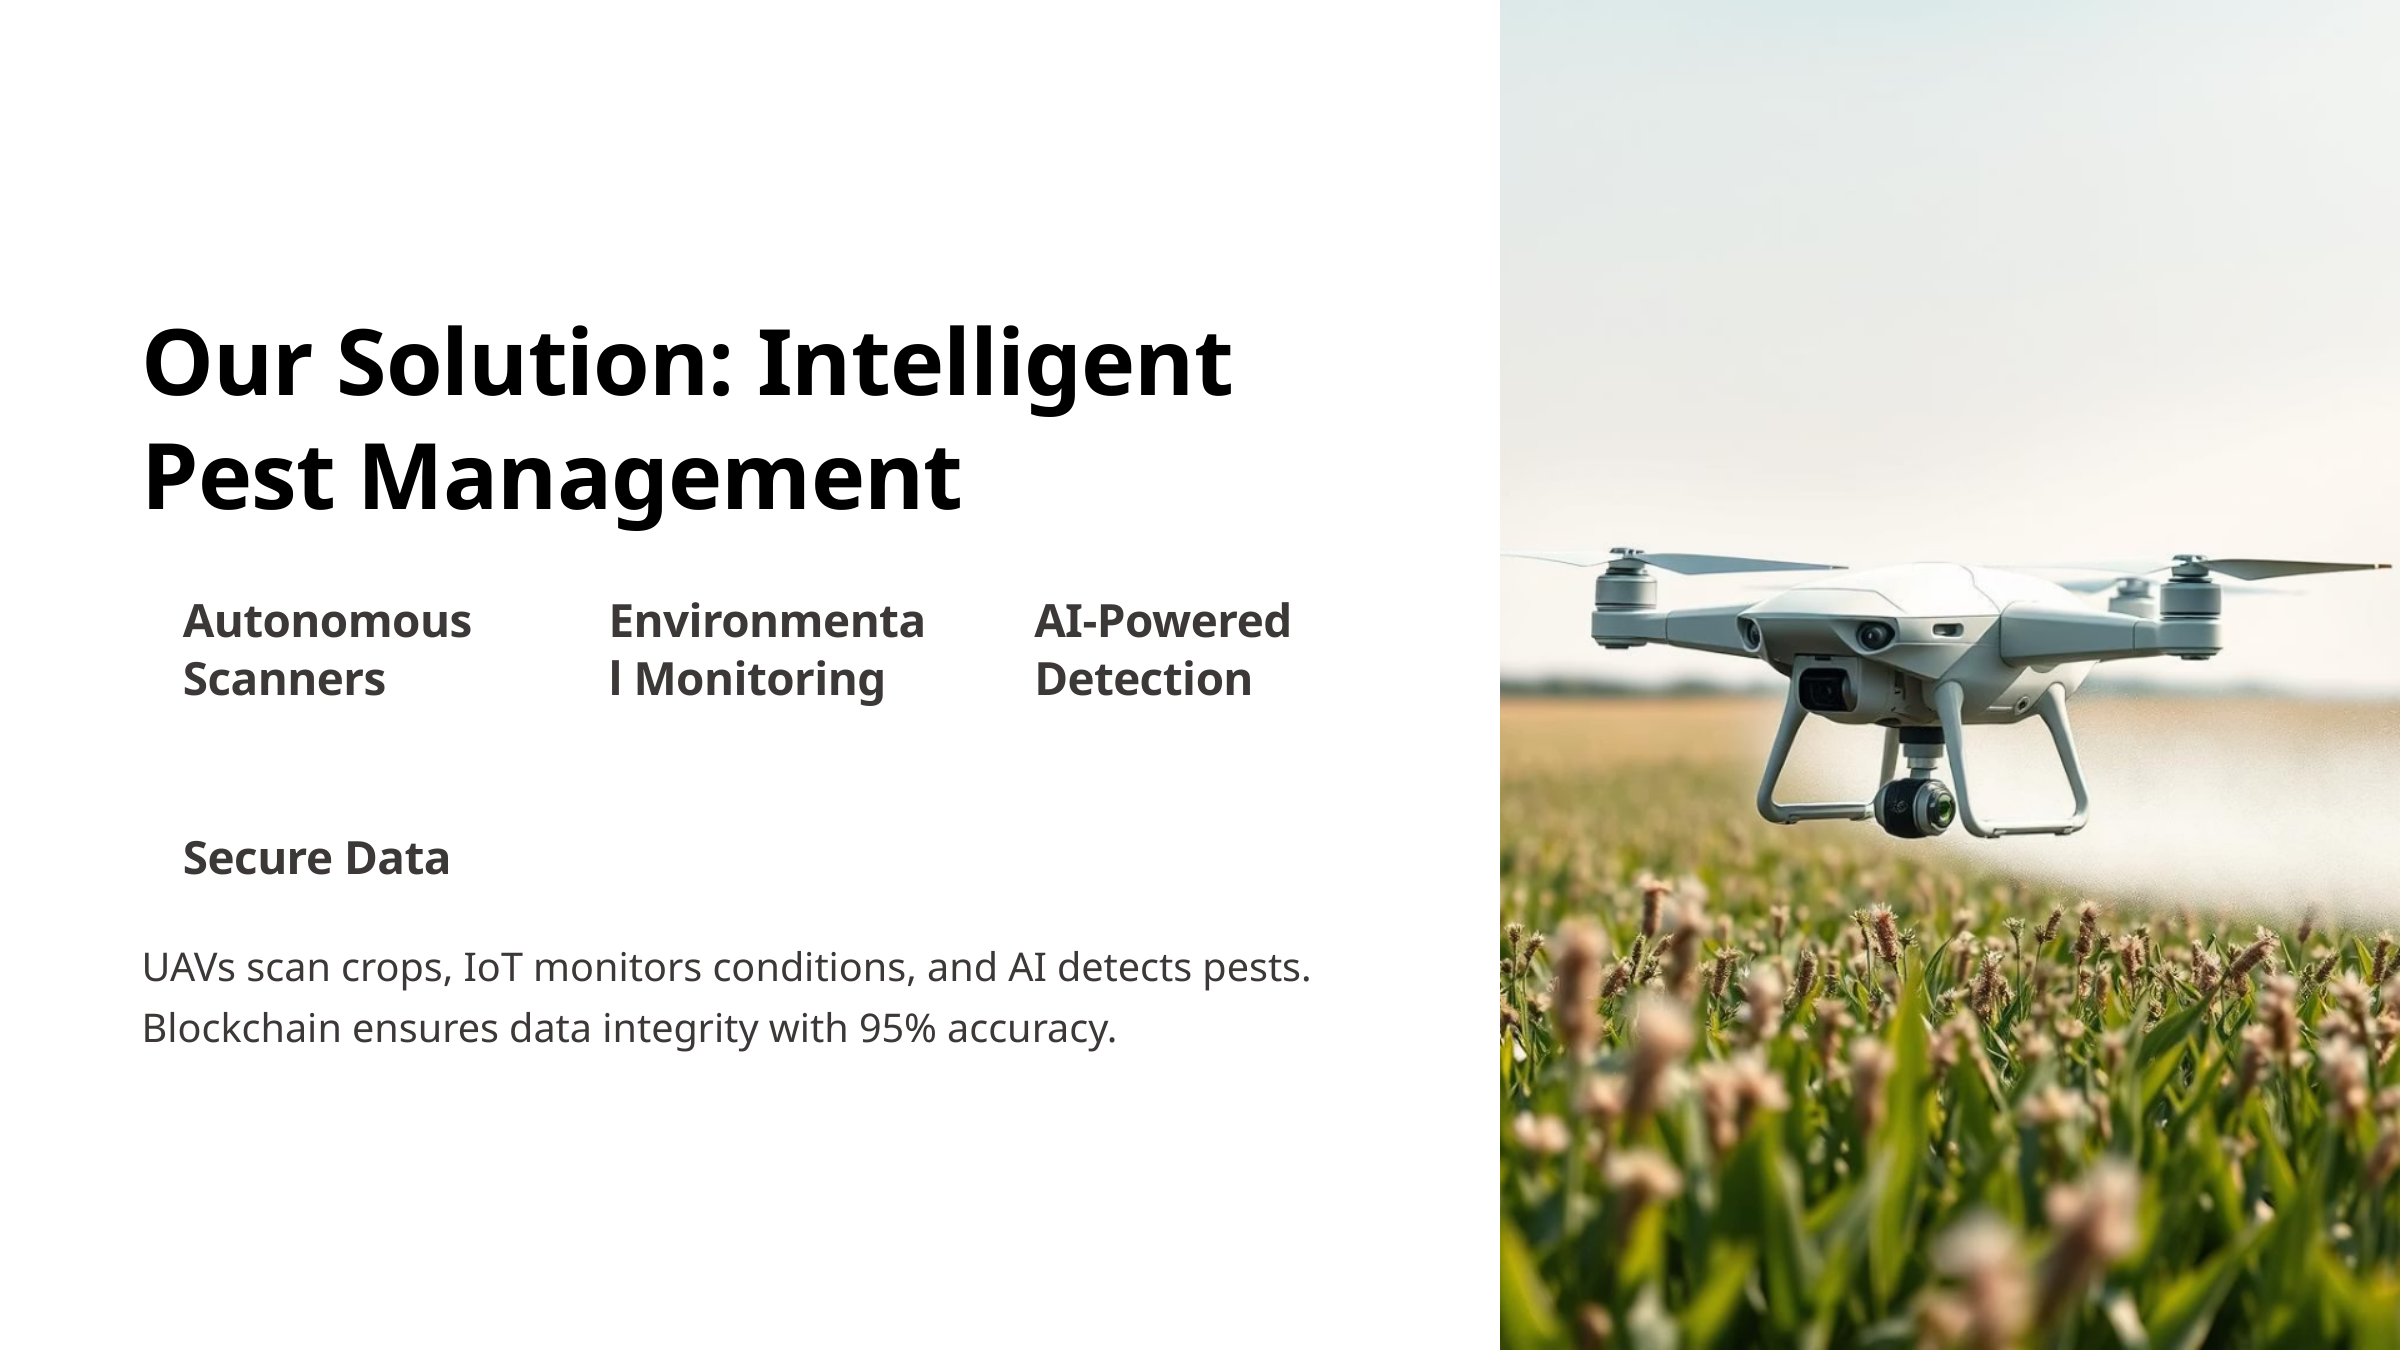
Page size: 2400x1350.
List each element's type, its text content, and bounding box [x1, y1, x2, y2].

text_box Secure Data [182, 826, 507, 884]
text_box Environmental Monitoring [608, 589, 933, 705]
text_box AI-Powered Detection [1034, 589, 1359, 705]
picture [1499, 0, 2400, 1350]
text_box UAVs scan crops, IoT monitors conditions, and AI detects pests. Blockchain ensures data integrity with 95% accuracy. [141, 929, 1359, 1051]
text_box Autonomous Scanners [182, 589, 507, 705]
text_box Our Solution: Intelligent Pest Management [141, 298, 1359, 530]
